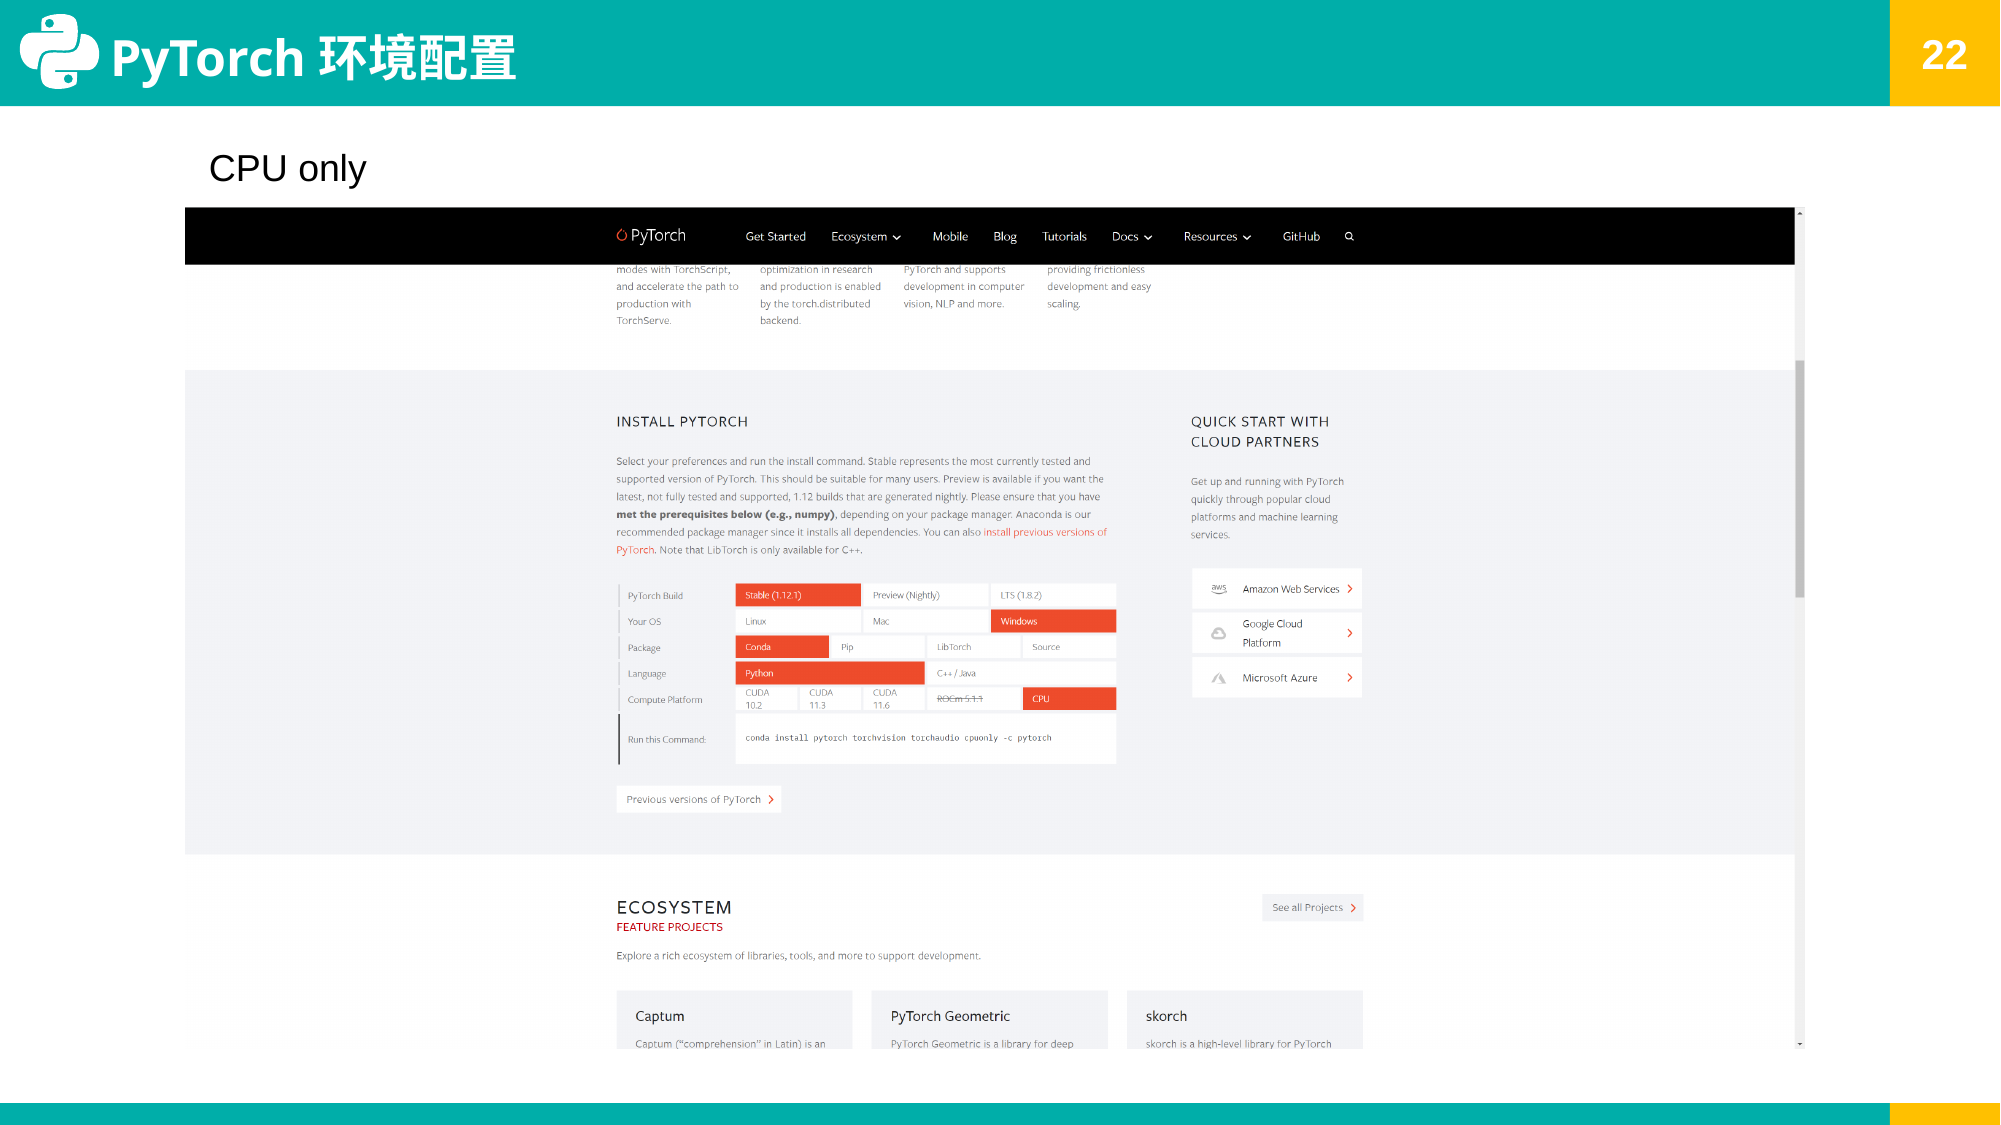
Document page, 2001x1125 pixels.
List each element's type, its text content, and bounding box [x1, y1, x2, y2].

text_box CPU only [194, 137, 382, 197]
picture [184, 207, 1805, 1049]
title PyTorch环境配置 [109, 12, 1542, 88]
